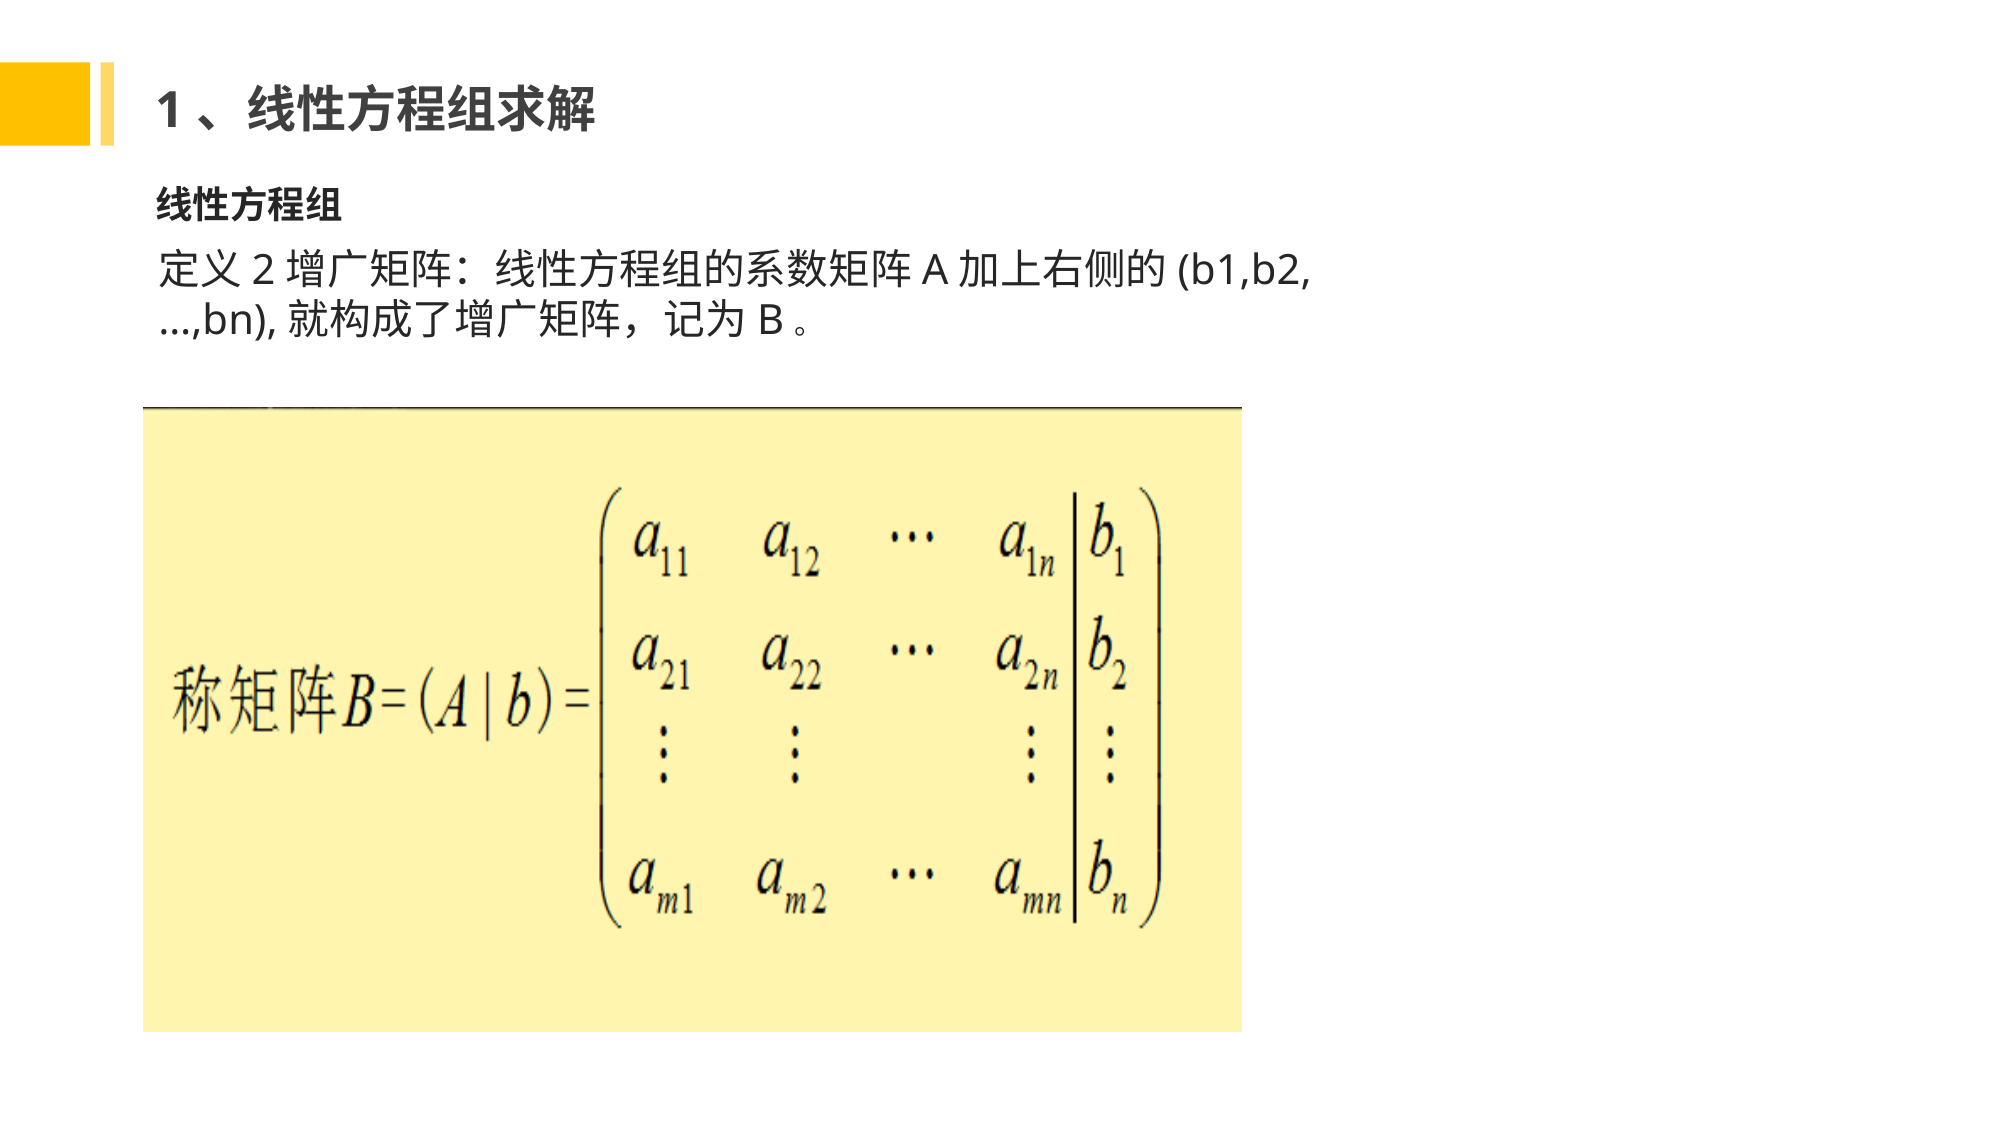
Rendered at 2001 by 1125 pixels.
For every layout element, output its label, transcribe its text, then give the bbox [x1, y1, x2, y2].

picture [143, 407, 1242, 1032]
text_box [140, 173, 1378, 387]
text_box 1、线性方程组求解 [140, 69, 633, 145]
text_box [0, 62, 115, 146]
